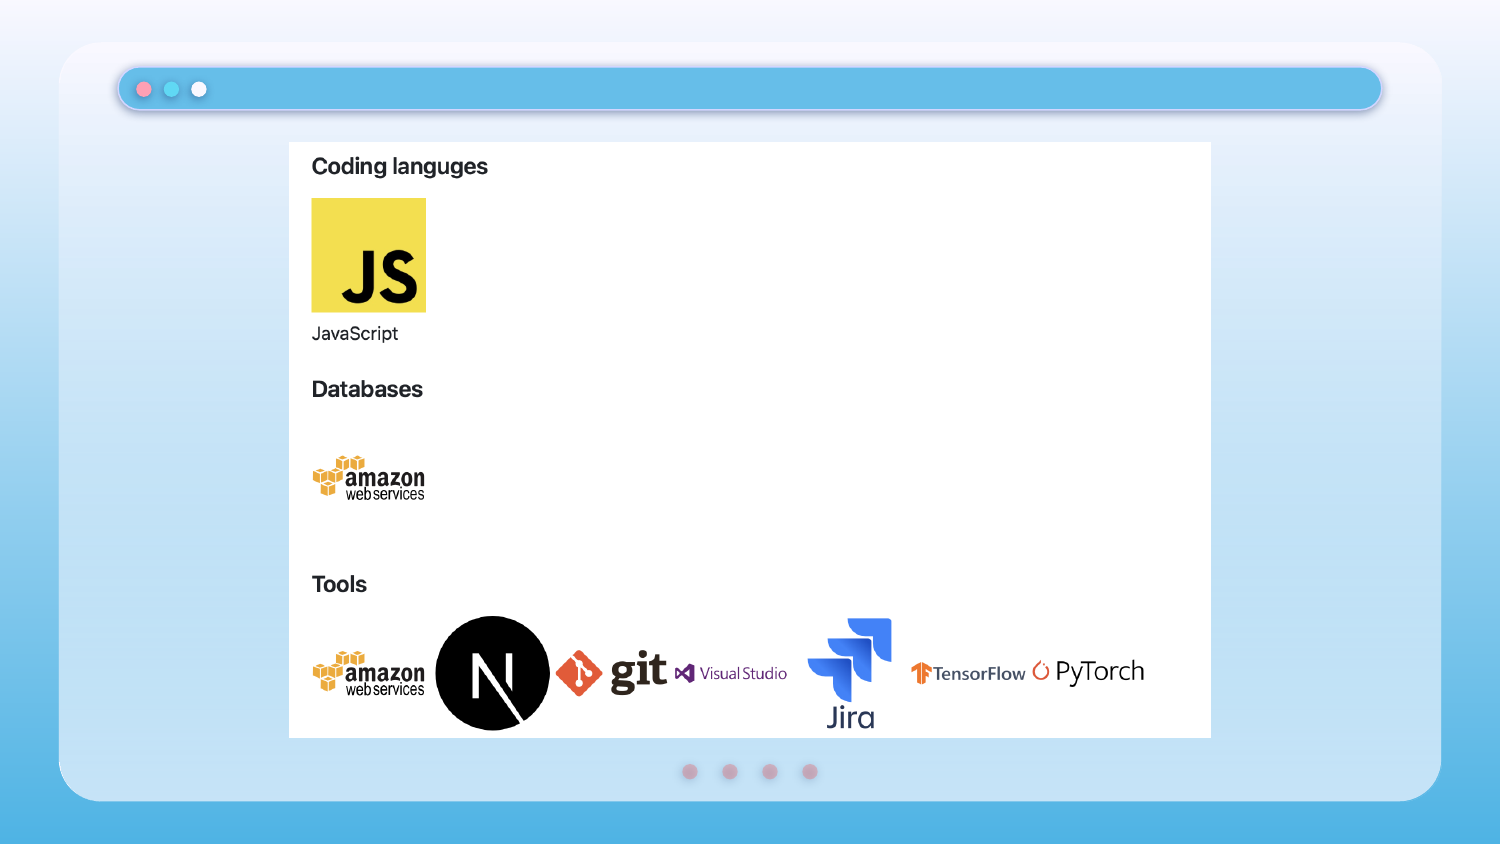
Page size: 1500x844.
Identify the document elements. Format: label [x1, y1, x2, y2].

picture [289, 141, 1211, 739]
